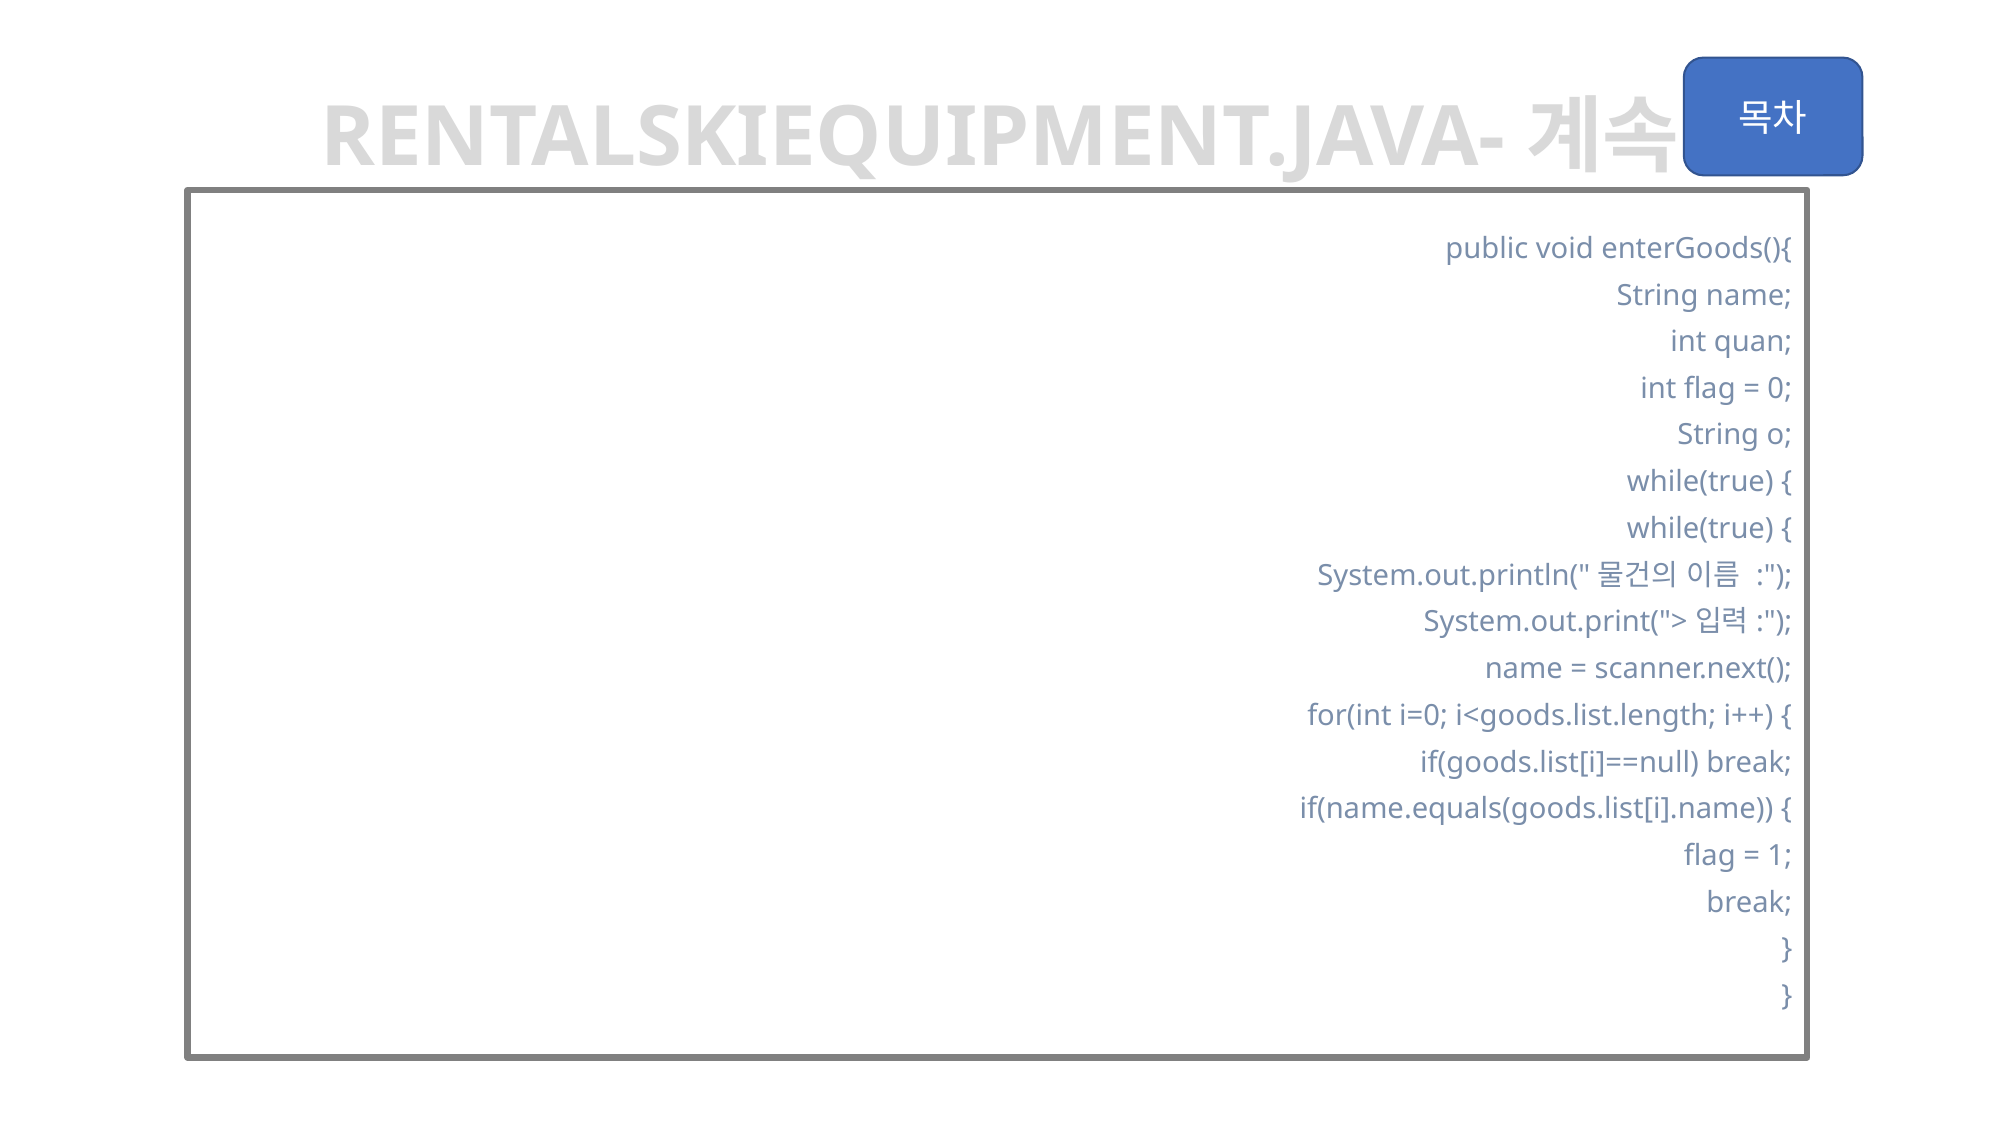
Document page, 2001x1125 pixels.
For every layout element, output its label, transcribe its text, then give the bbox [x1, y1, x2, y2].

list public void enterGoods(){ String name; int quan; int flag = 0; String o; while(true) { while(true) { System.out.println("물건의 이름 :"); System.out.print(">입력:"); name = scanner.next(); for(int i=0; i<goods.list.length; i++) { if(goods.list[i]==null) break; if(name.equals(goods.list[i].name)) { flag = 1; break; } } [187, 189, 1808, 1058]
title rentalskiequipment.java-계속 [186, 62, 1813, 190]
